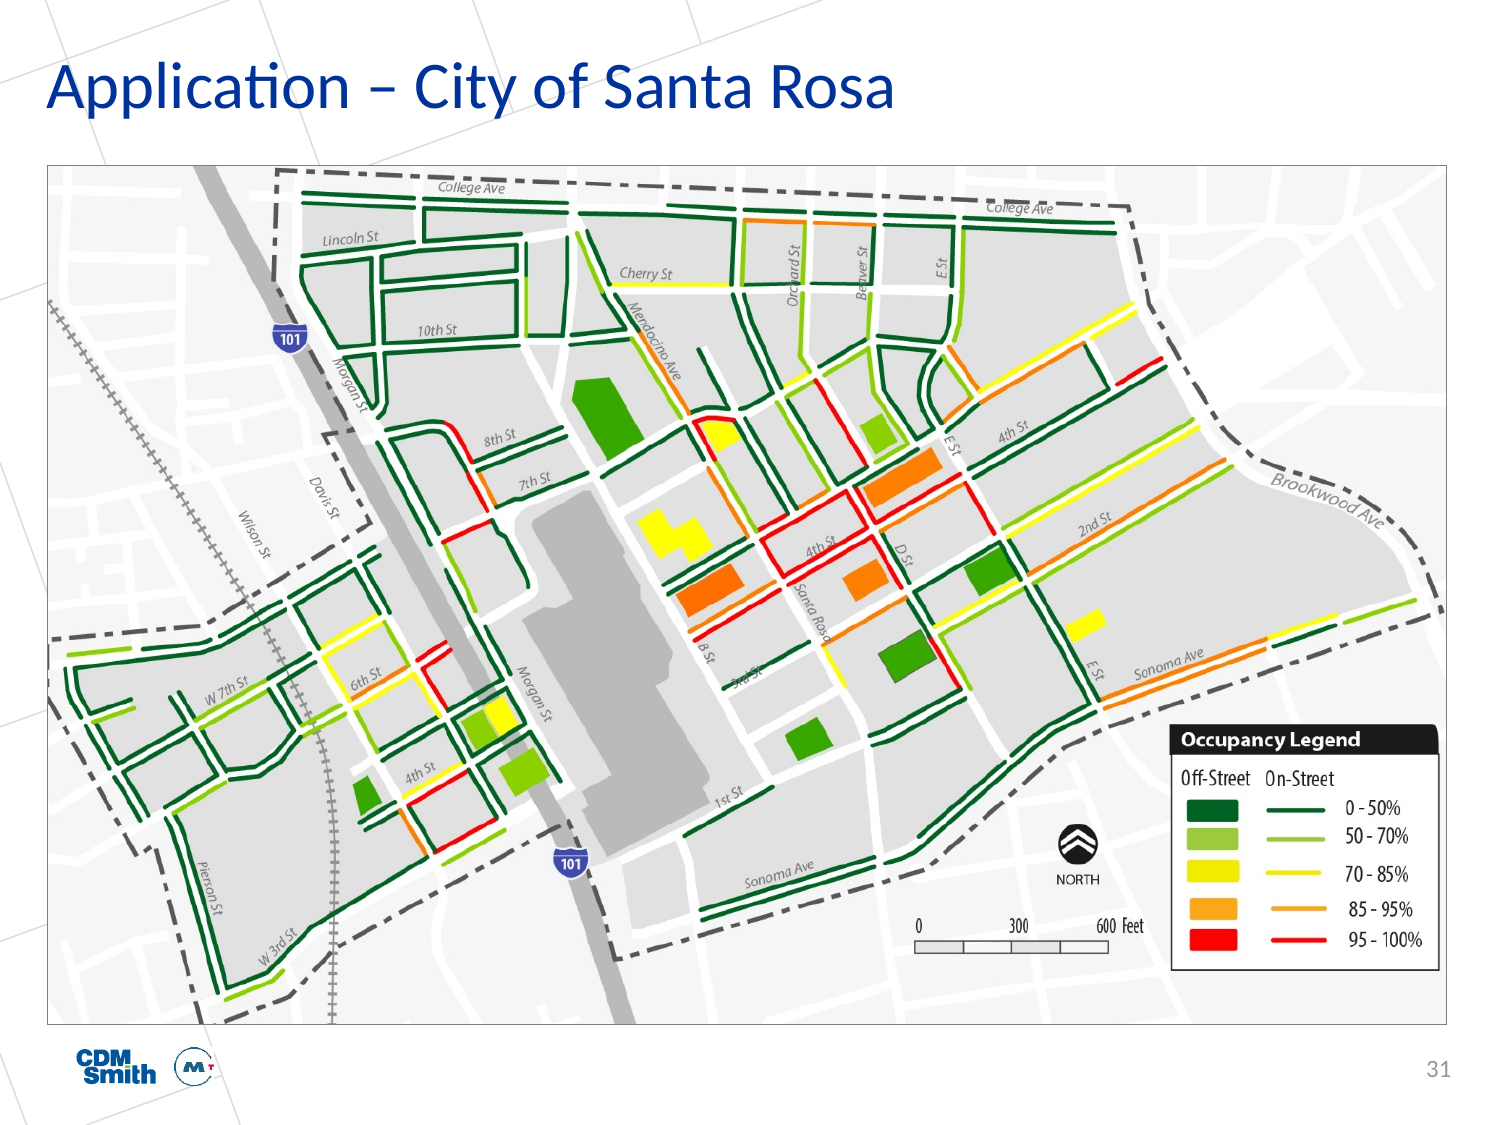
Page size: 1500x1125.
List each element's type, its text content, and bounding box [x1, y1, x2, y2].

picture [46, 164, 1447, 1025]
text_box Application – City of Santa Rosa [31, 13, 1307, 150]
picture [174, 1047, 214, 1086]
slide_number 31 [1391, 1037, 1467, 1098]
